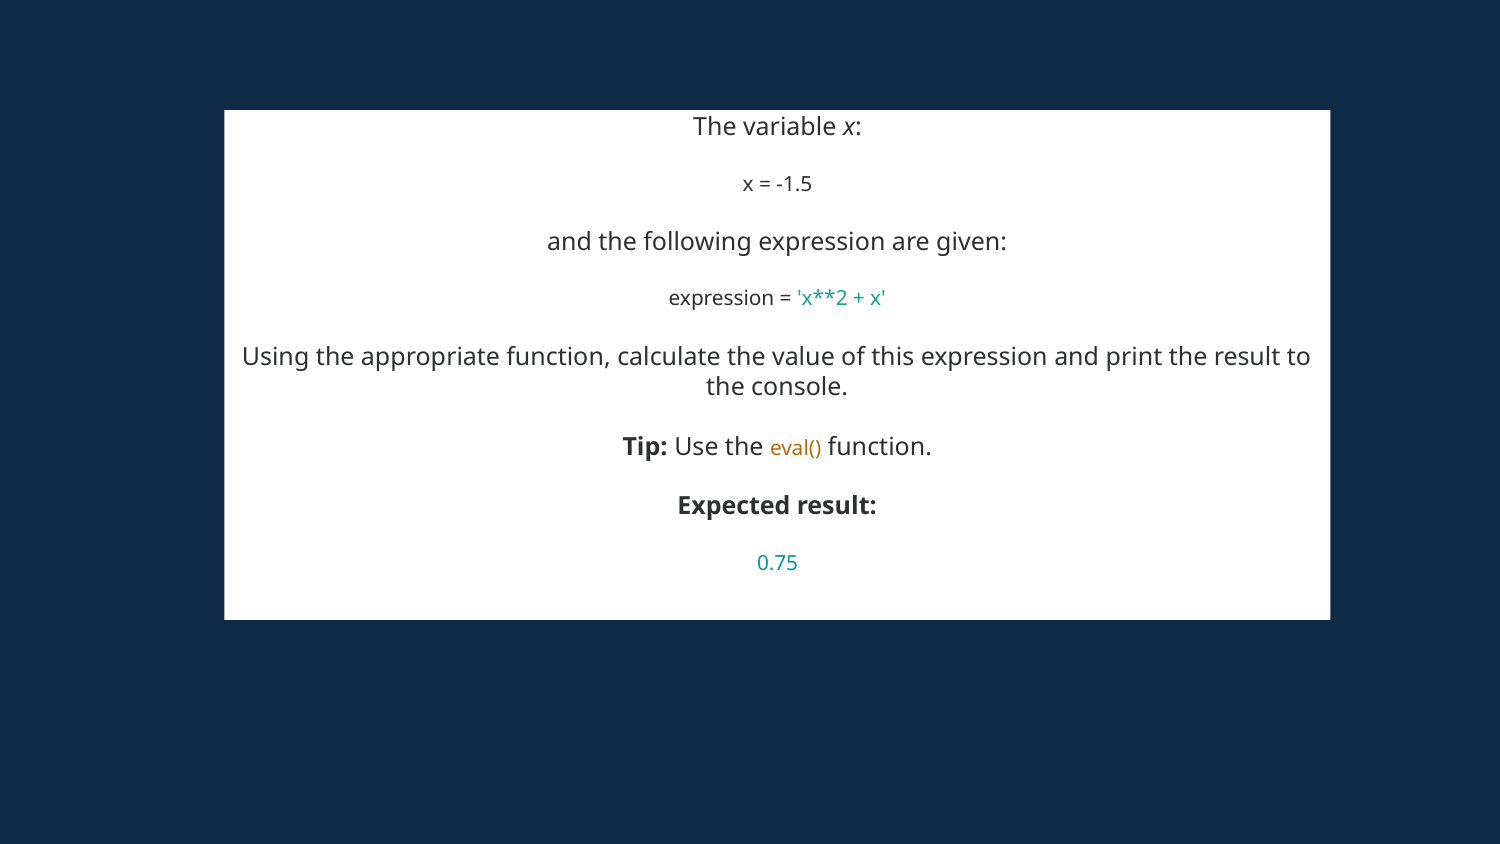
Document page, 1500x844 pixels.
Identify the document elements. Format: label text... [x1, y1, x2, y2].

text_box The variable x: x = -1.5 and the following expression are given: expression = 'x**2 + x' Using the appropriate function, calculate the value of this expression and print the result to the console. Tip: Use the eval() function. Expected result: 0.75 [224, 110, 1331, 620]
